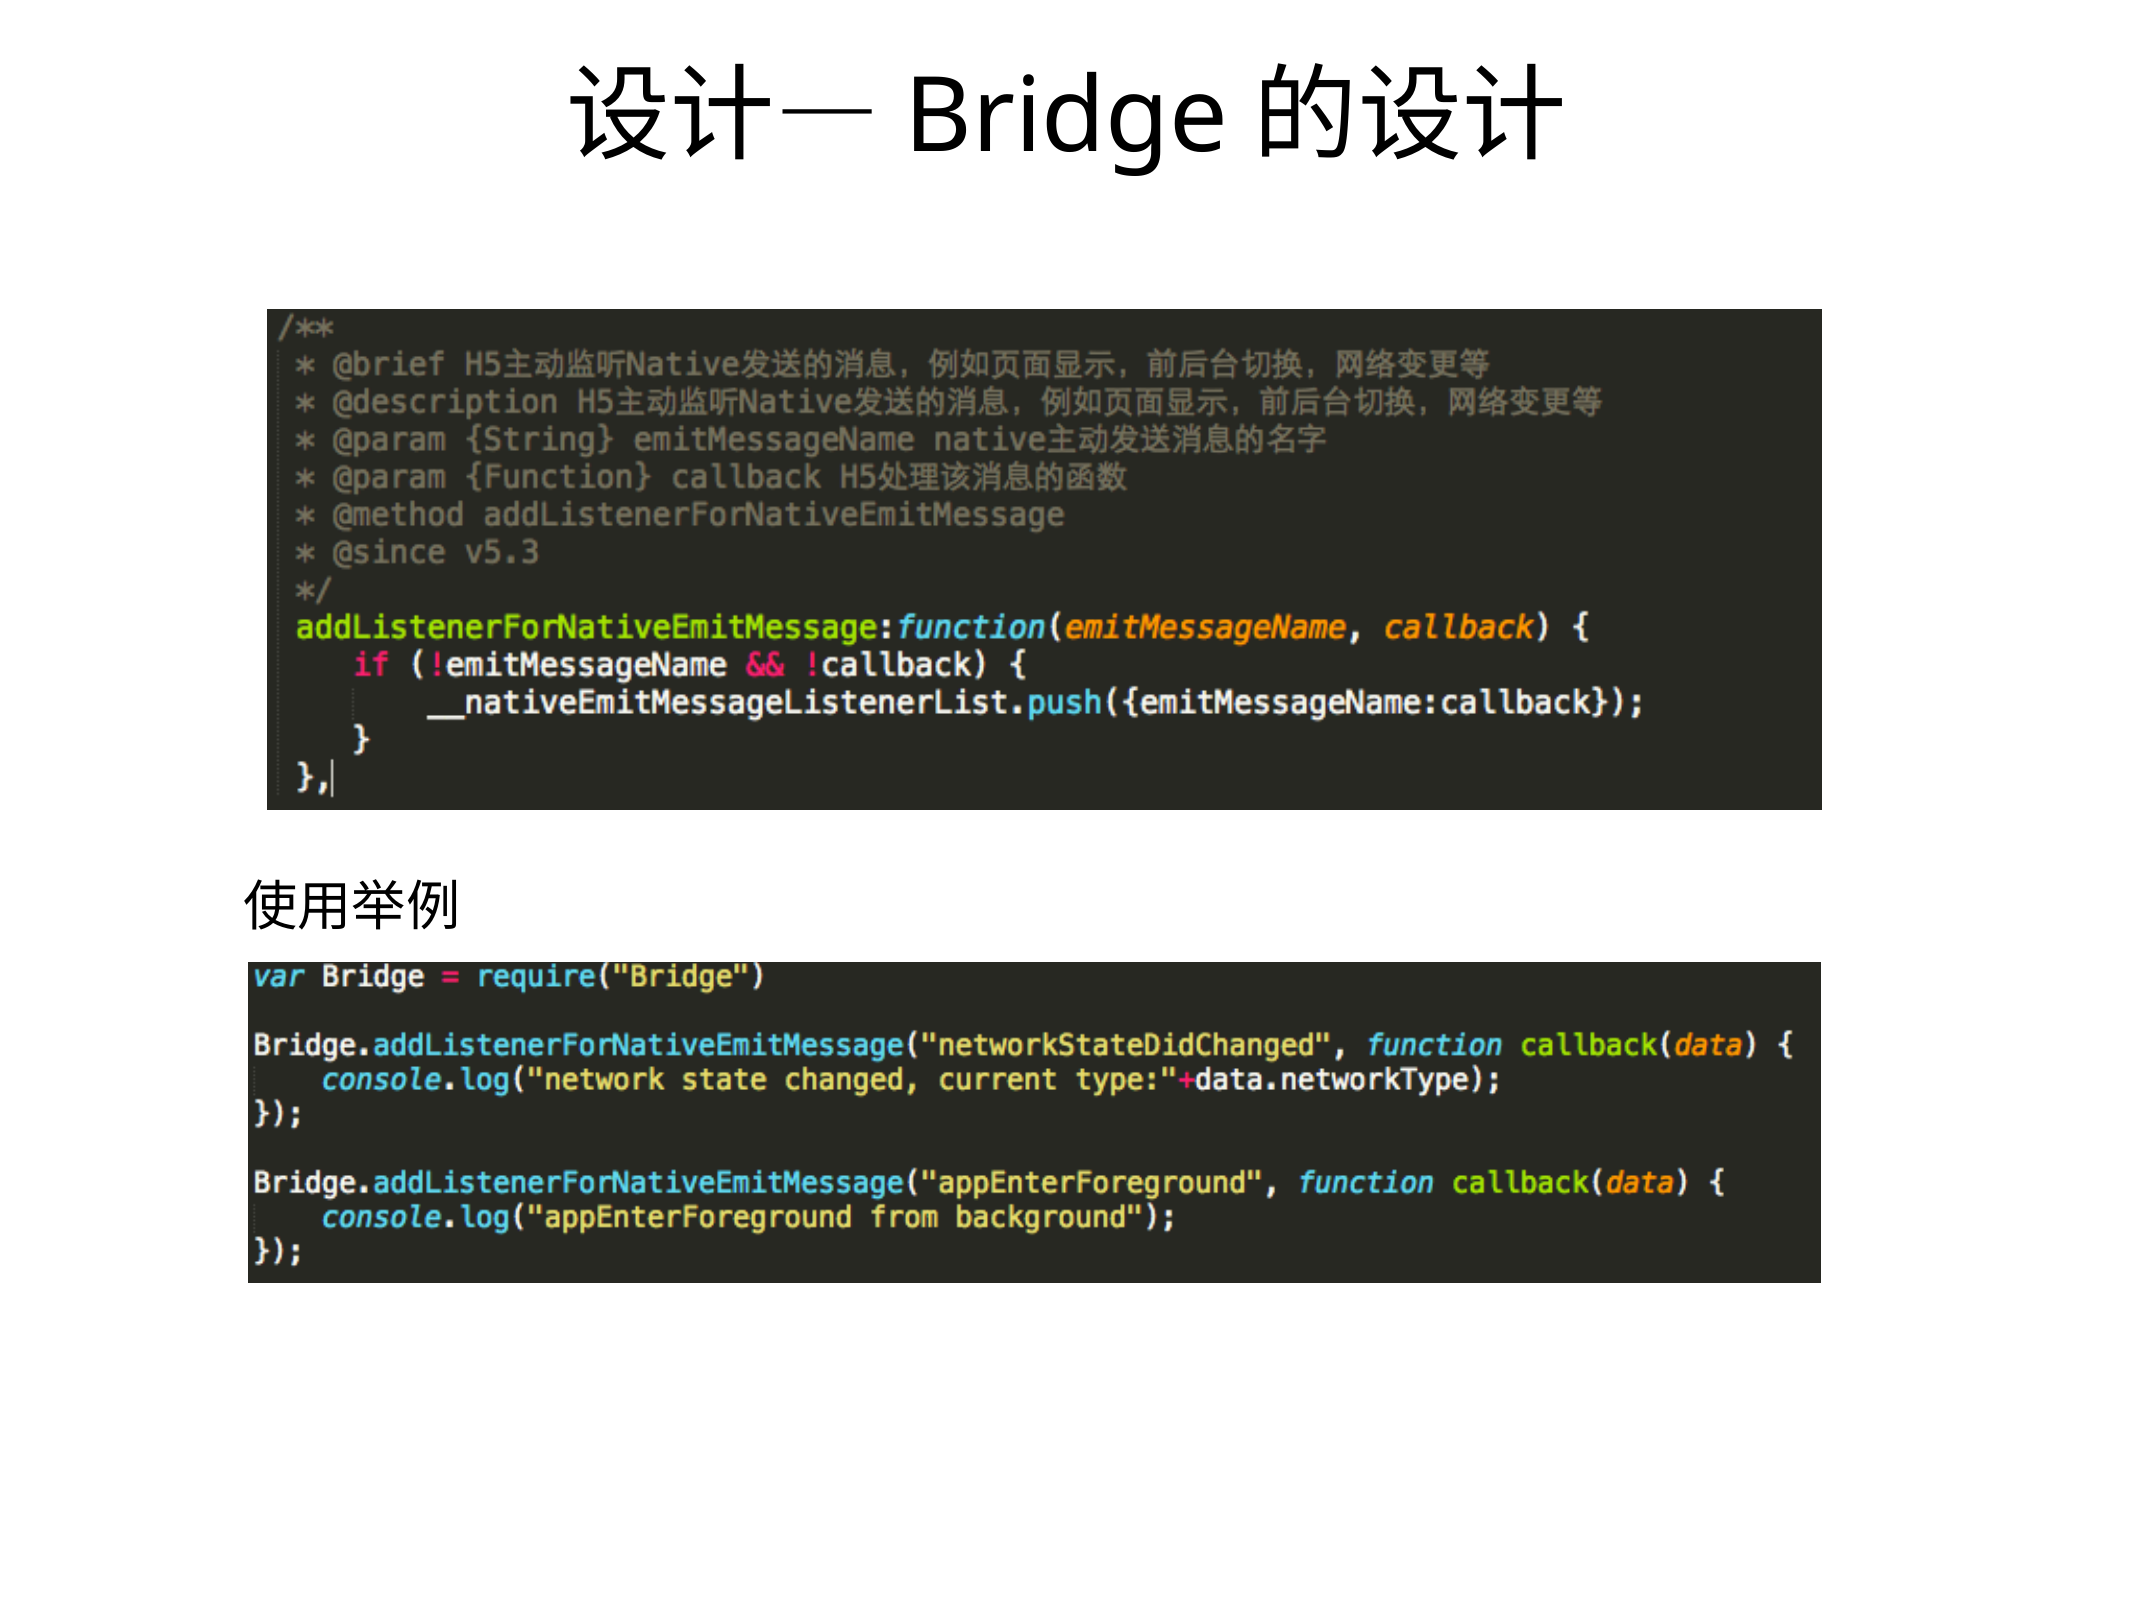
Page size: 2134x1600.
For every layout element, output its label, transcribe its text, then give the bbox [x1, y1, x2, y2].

text_box 使用举例 [235, 863, 469, 945]
picture [267, 309, 1823, 810]
title 设计—Bridge的设计 [0, 0, 2134, 218]
picture [248, 962, 1822, 1283]
